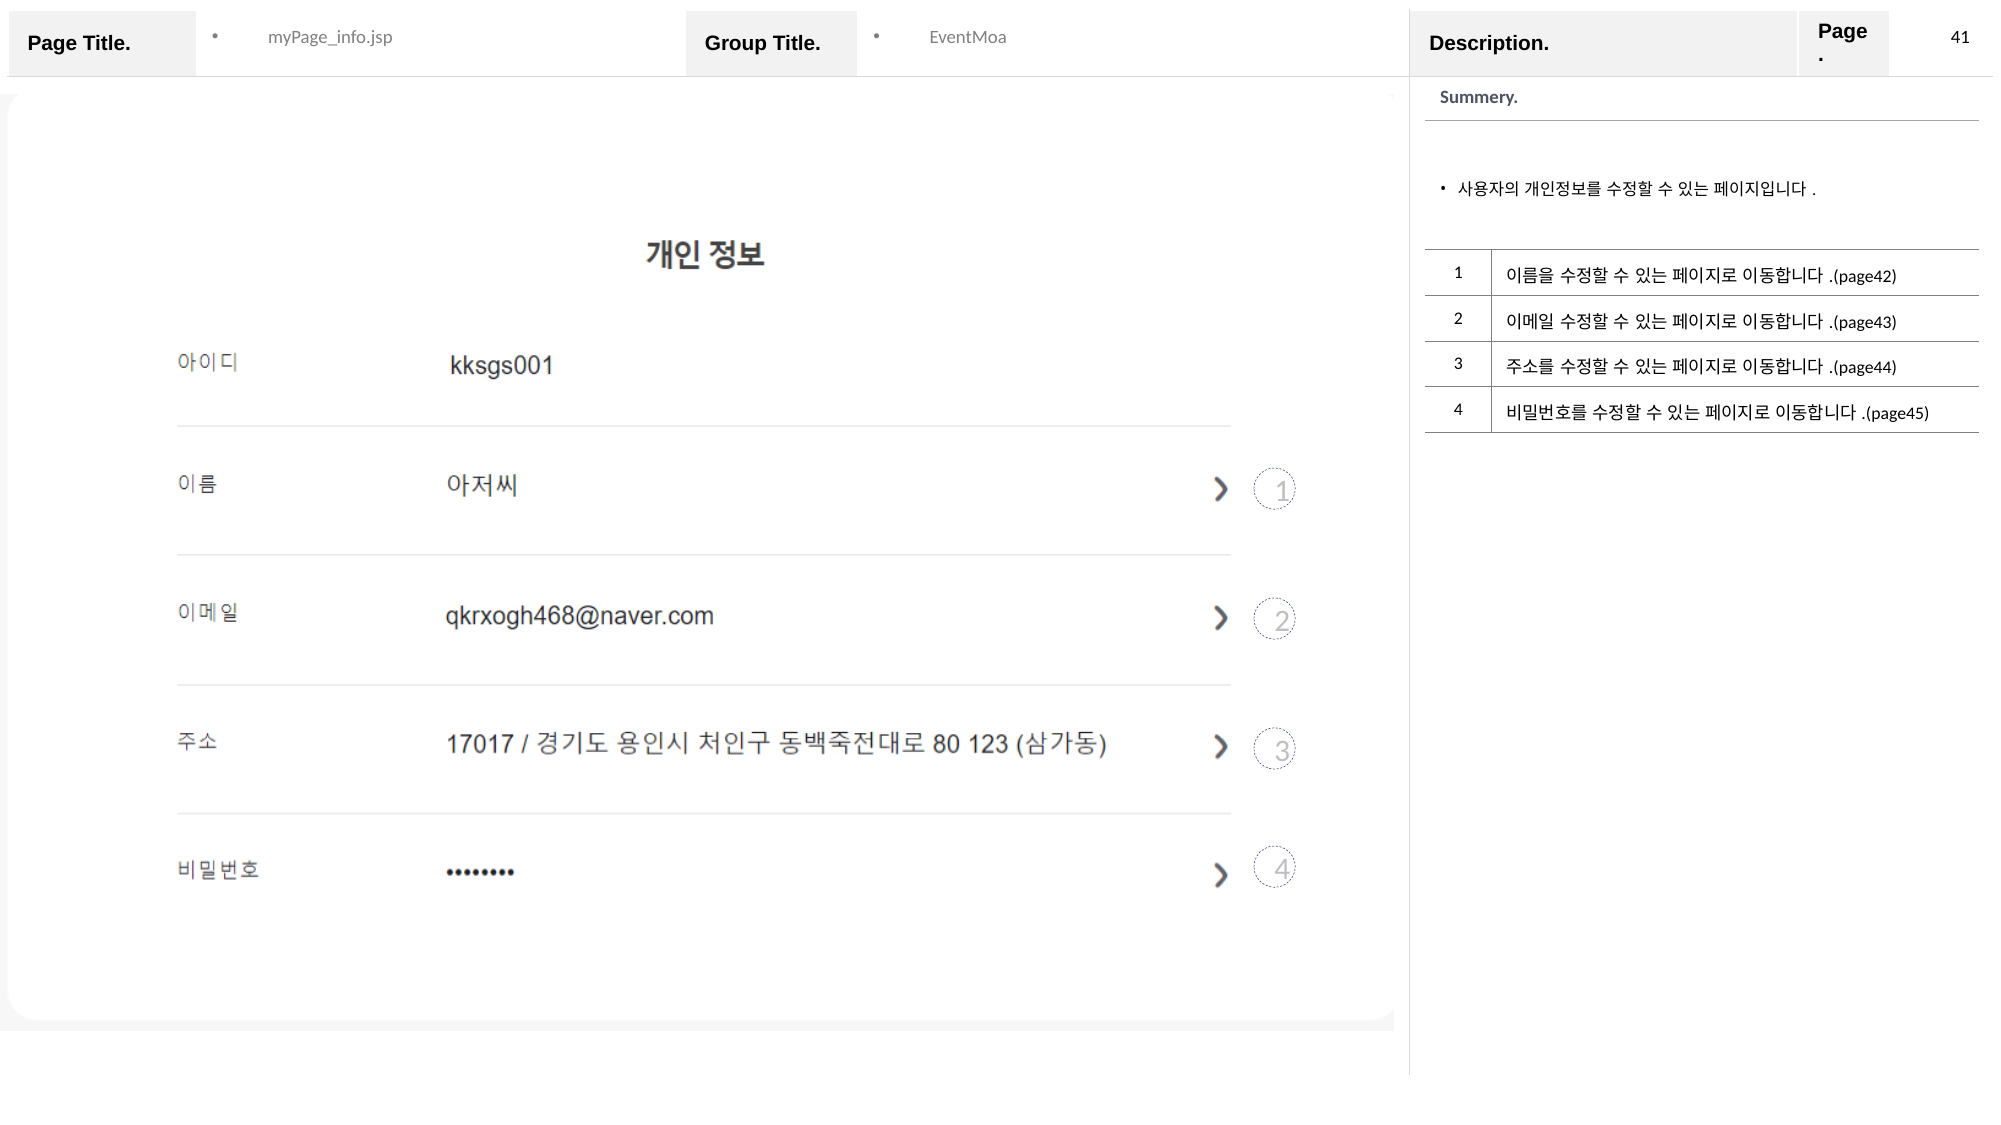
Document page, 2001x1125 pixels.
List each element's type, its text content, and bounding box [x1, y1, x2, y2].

table_cell 2 [1425, 296, 1491, 341]
table_cell 사용자의 개인정보를 수정할 수 있는 페이지입니다. [1425, 121, 1979, 249]
picture [0, 93, 1395, 1032]
table_cell 비밀번호를 수정할 수 있는 페이지로 이동합니다.(page45) [1492, 387, 1979, 432]
list myPage_info.jsp [196, 18, 684, 55]
table_cell 3 [1425, 342, 1491, 386]
table_cell 이메일 수정할 수 있는 페이지로 이동합니다.(page43) [1492, 296, 1979, 341]
text_box 41 [1936, 17, 1985, 55]
table_cell 4 [1425, 387, 1491, 432]
table_cell 1 [1425, 250, 1491, 295]
list EventMoa [858, 18, 1405, 55]
table_cell 이름을 수정할 수 있는 페이지로 이동합니다.(page42) [1492, 250, 1979, 295]
table_cell 주소를 수정할 수 있는 페이지로 이동합니다.(page44) [1492, 342, 1979, 386]
table_header Summery. [1425, 78, 1979, 120]
